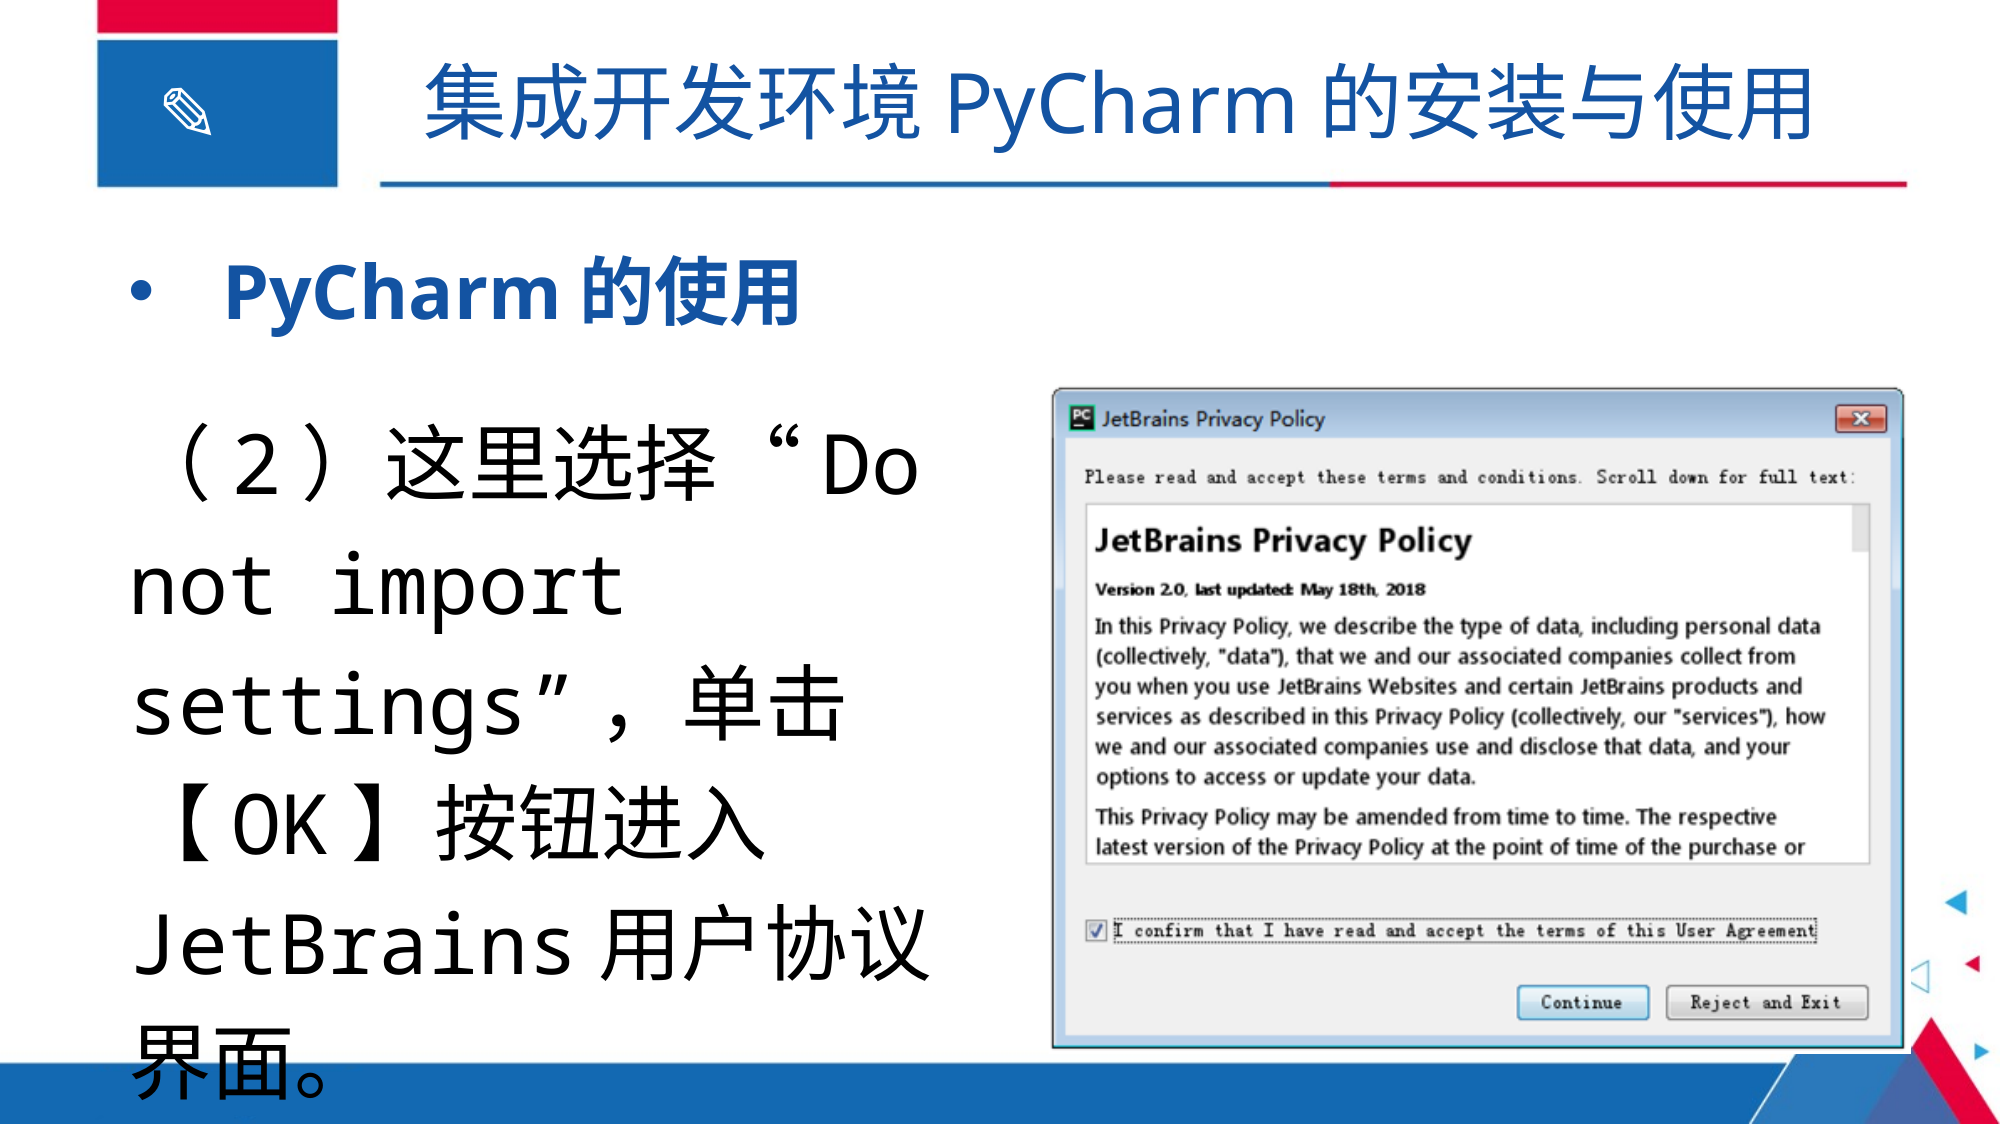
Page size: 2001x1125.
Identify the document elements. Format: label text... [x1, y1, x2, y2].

text_box （2）这里选择“Do not import settings”，单击【OK】按钮进入JetBrains用户协议界面。 [113, 383, 1023, 1119]
picture [0, 0, 2000, 1124]
text_box PyCharm的使用 [113, 237, 1313, 342]
text_box 集成开发环境PyCharm的安装与使用 [409, 43, 1845, 158]
